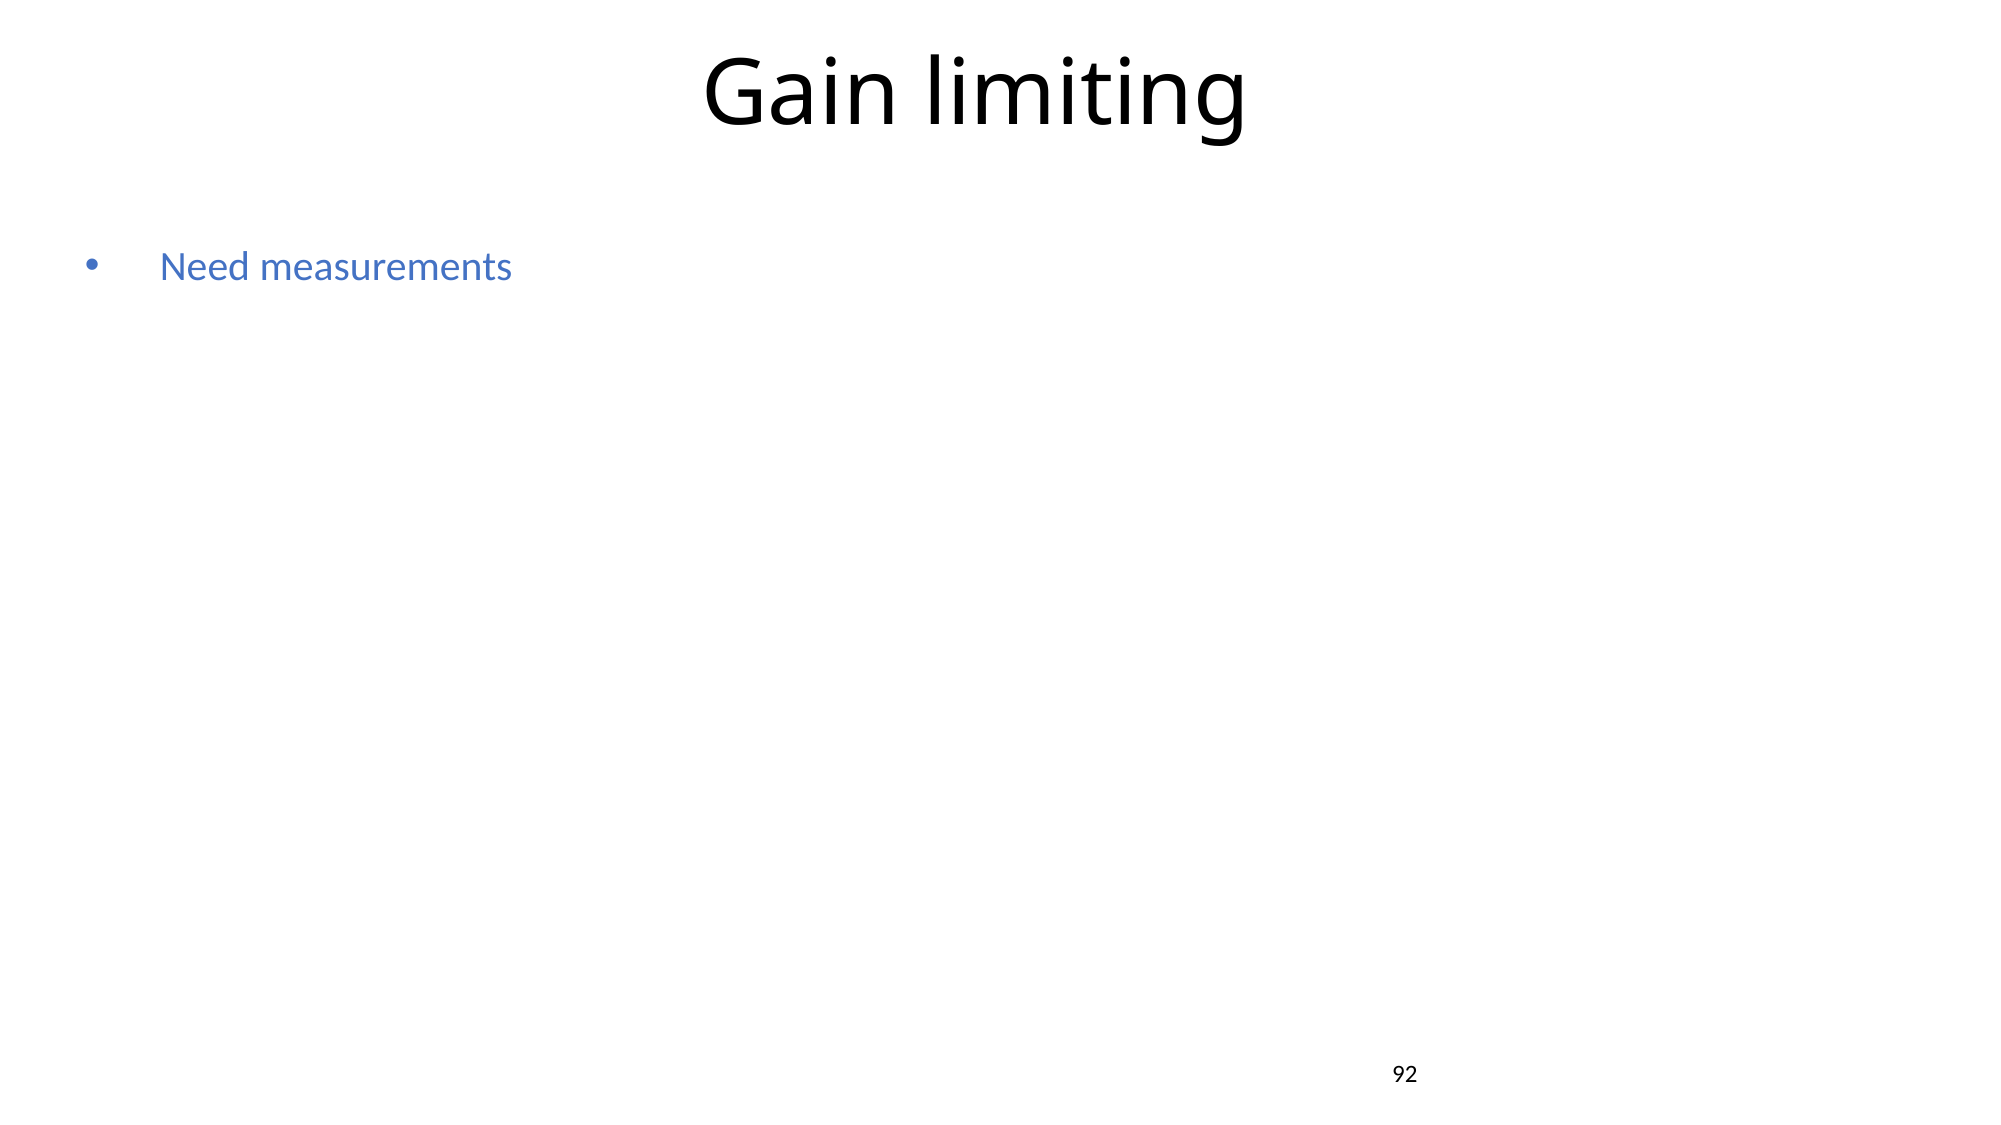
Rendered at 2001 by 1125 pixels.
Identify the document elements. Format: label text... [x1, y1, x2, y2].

slide_number 92 [1074, 738, 1425, 1125]
text_box Gain limiting [30, 25, 1922, 151]
text_box Need measurements [77, 231, 1969, 1051]
